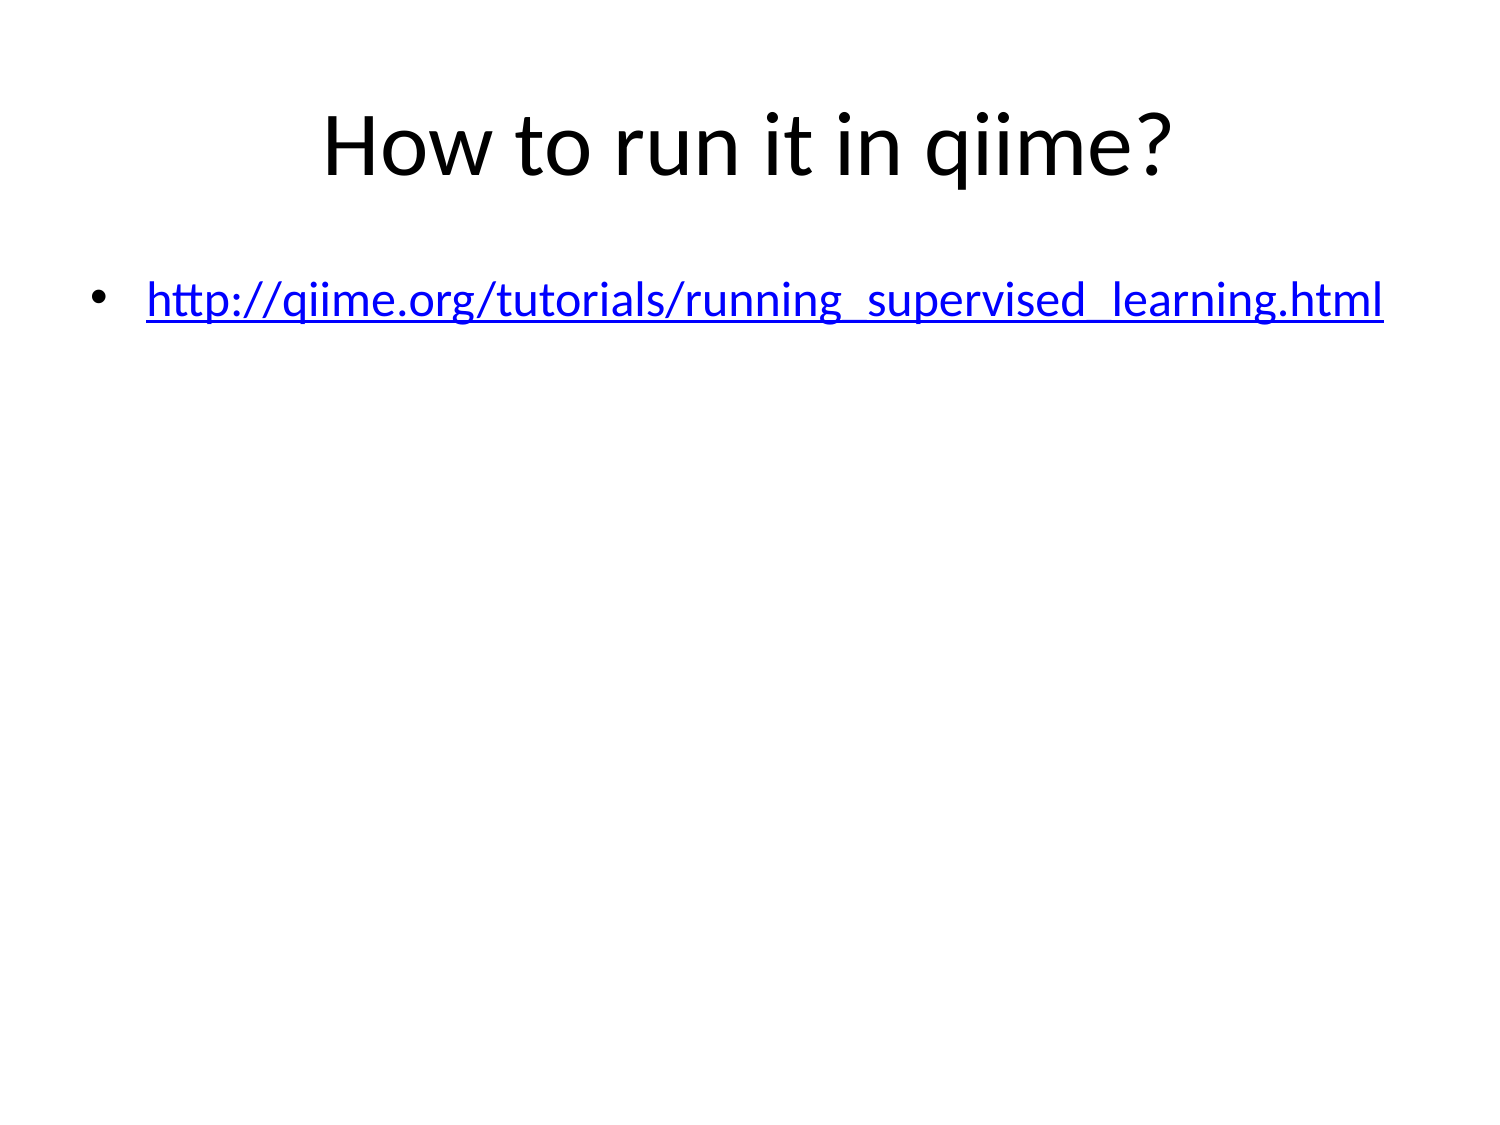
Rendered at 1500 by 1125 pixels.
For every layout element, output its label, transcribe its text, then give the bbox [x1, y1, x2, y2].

list http://qiime.org/tutorials/running_supervised_learning.html [75, 259, 1425, 1002]
title How to run it in qiime? [75, 45, 1425, 233]
